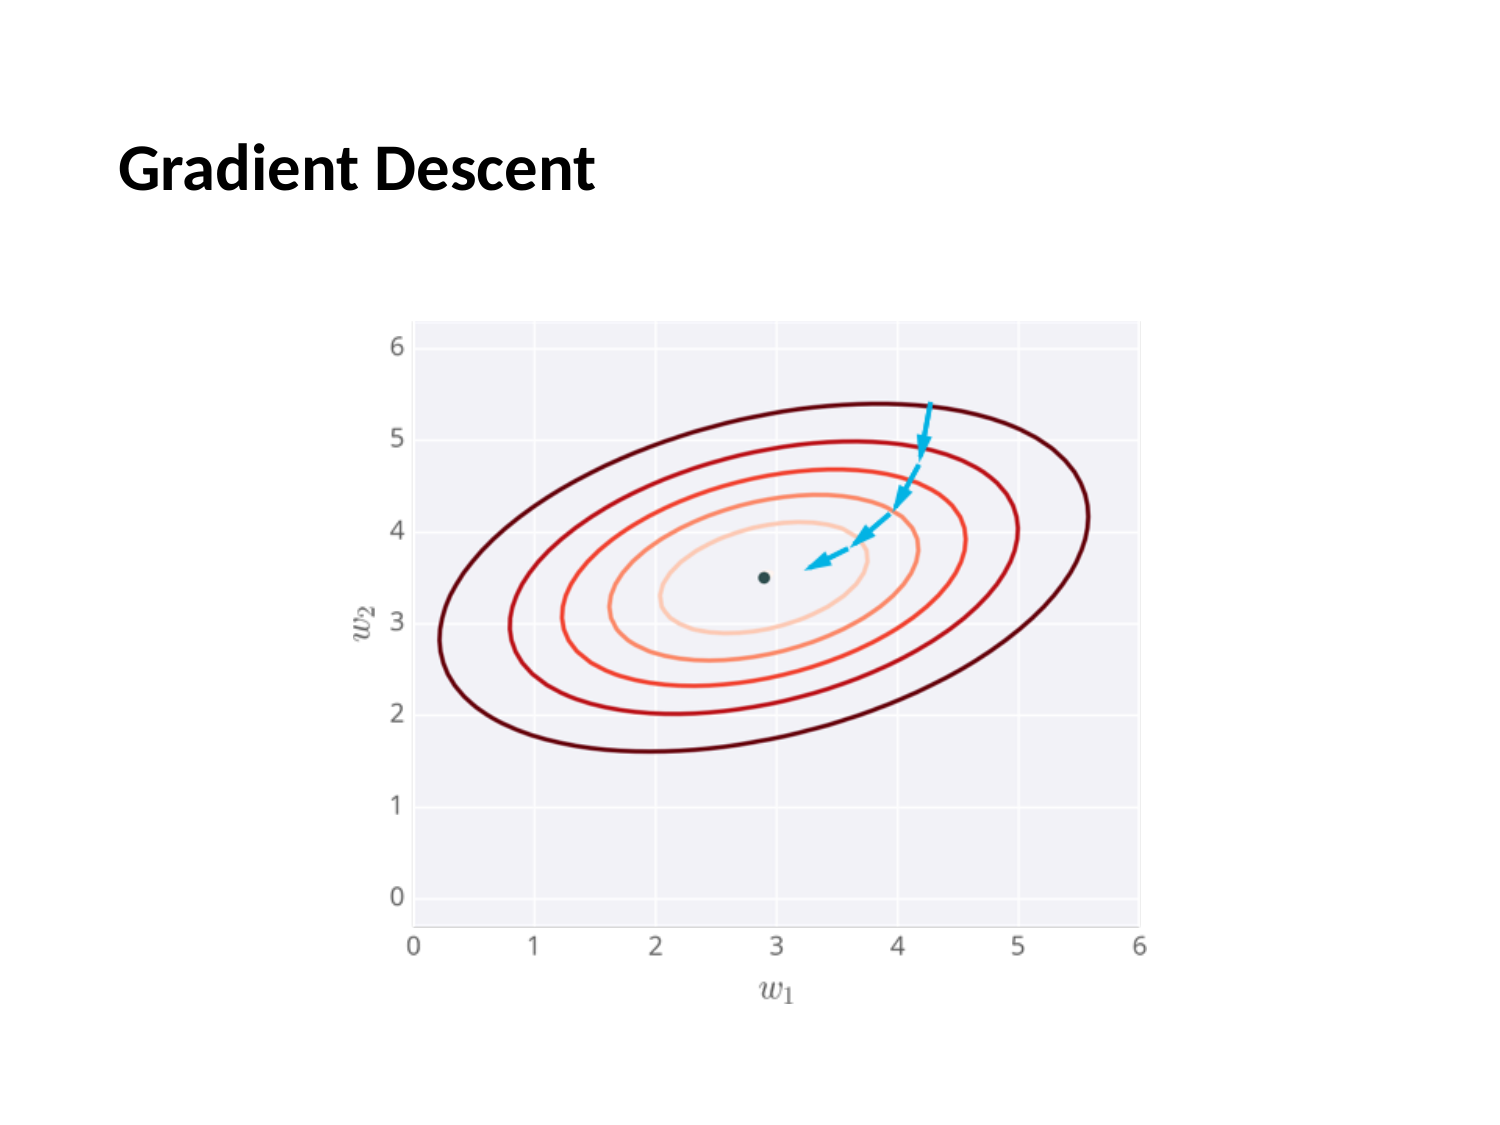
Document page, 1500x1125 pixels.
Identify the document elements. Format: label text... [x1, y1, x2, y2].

title Gradient Descent [103, 59, 1397, 278]
picture [353, 320, 1147, 1004]
